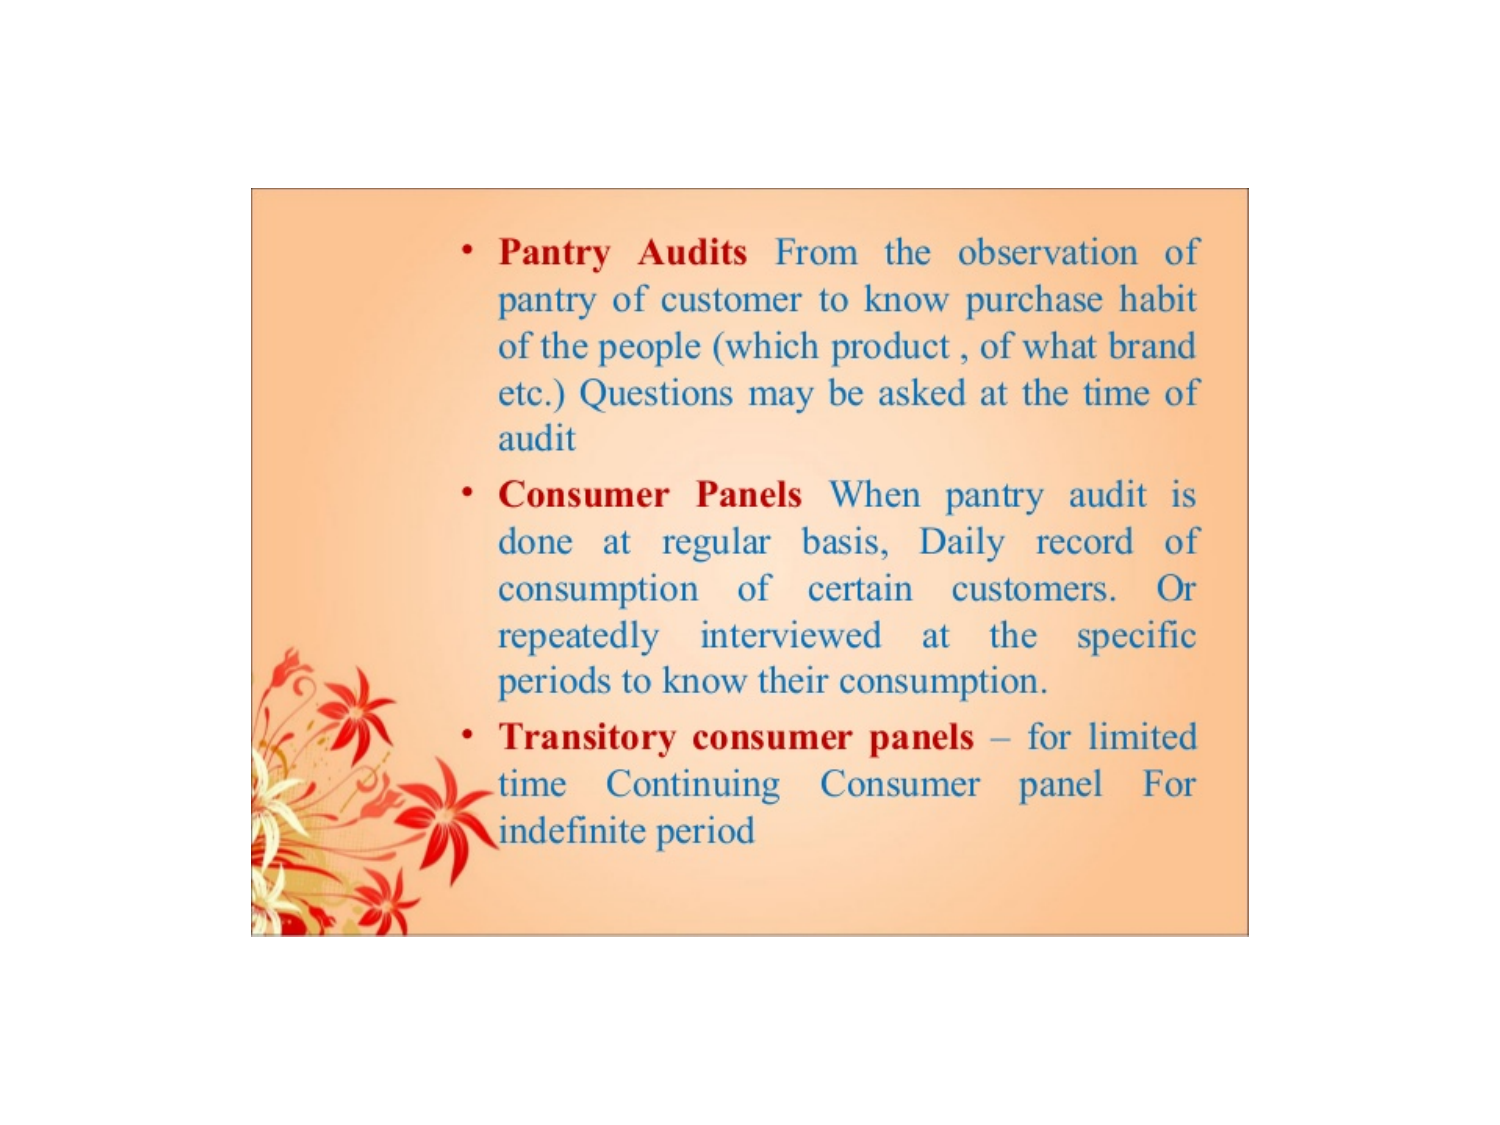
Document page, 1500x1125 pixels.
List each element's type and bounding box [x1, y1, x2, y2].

picture [251, 187, 1249, 937]
